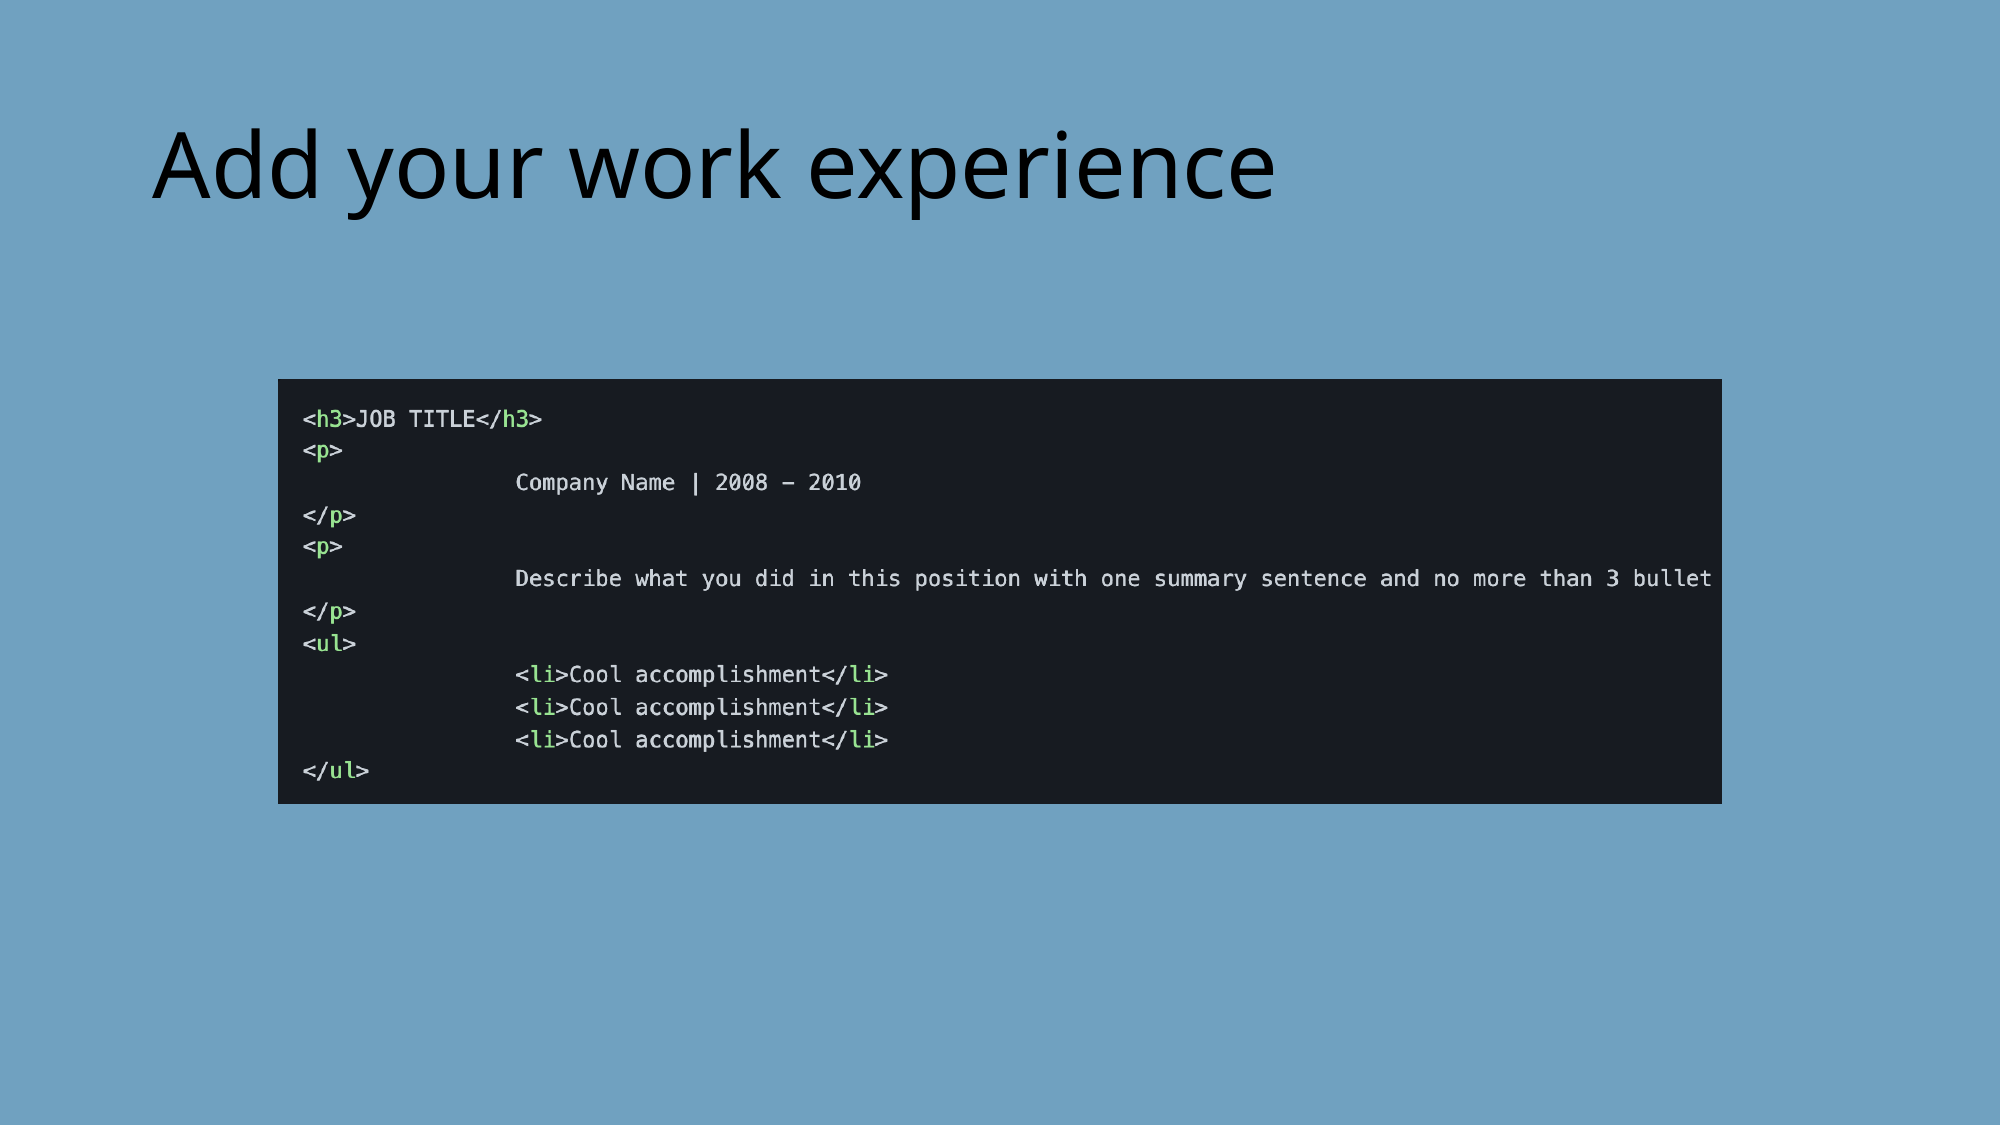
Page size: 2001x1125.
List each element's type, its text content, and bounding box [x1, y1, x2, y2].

title Add your work experience [137, 59, 1863, 278]
picture [278, 379, 1722, 804]
